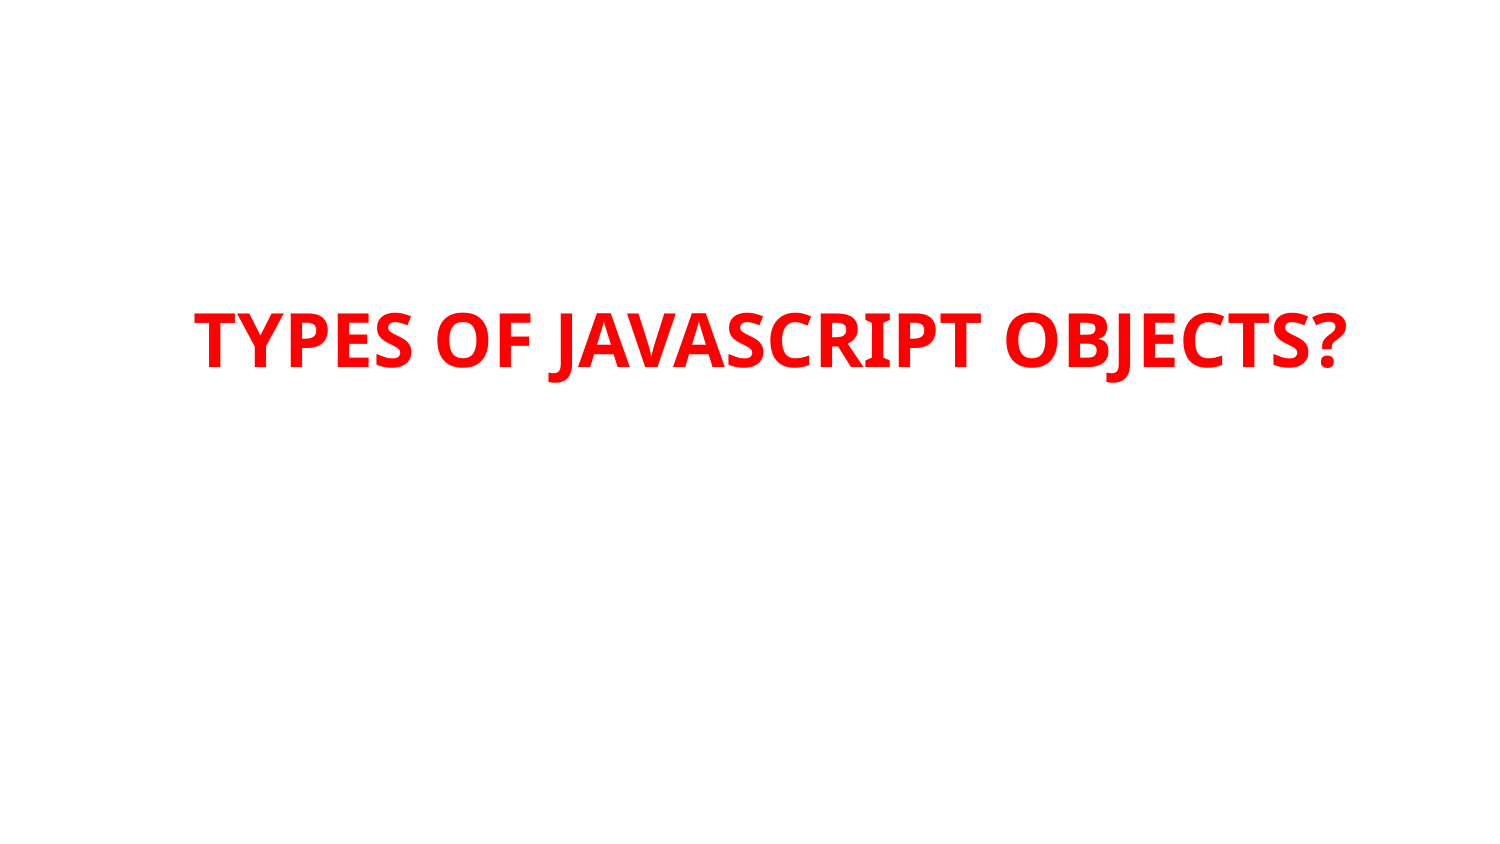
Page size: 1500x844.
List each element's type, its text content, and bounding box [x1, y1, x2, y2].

title TYPES OF JAVASCRIPT OBJECTS? [72, 232, 1470, 463]
